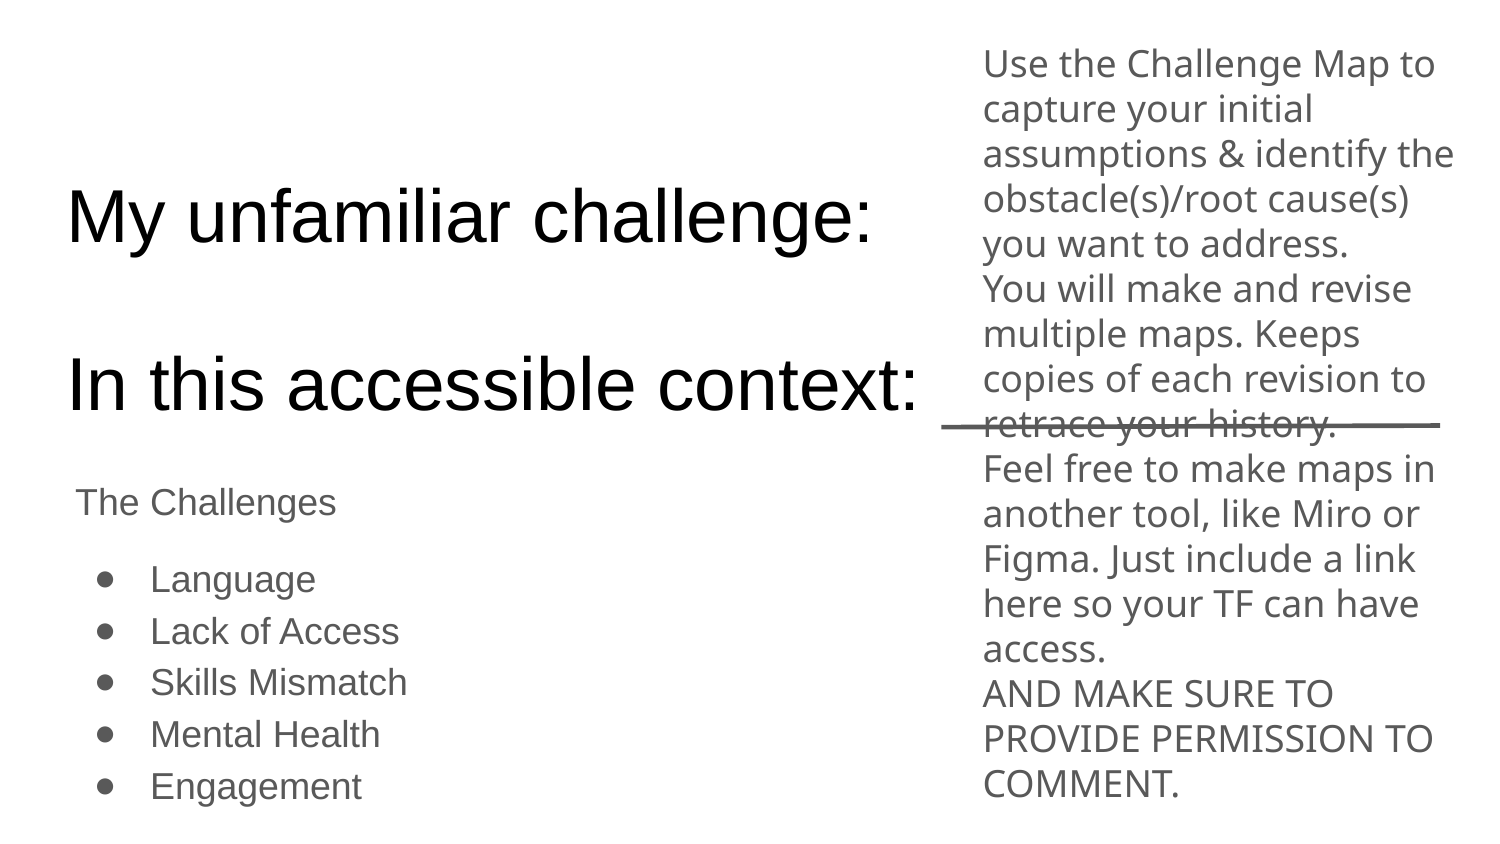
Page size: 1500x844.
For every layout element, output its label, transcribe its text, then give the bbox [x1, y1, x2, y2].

text_box Use the Challenge Map to capture your initial assumptions & identify the obstacle(s)/root cause(s) you want to address. You will make and revise multiple maps. Keeps copies of each revision to retrace your history. Feel free to make maps in another tool, like Miro or Figma. Just include a link here so your TF can have access. AND MAKE SURE TO PROVIDE PERMISSION TO COMMENT. [967, 25, 1487, 776]
title My unfamiliar challenge: In this accessible context: [51, 66, 967, 535]
text_box The Challenges Language Lack of Access Skills Mismatch Mental Health Engagement [60, 456, 553, 822]
text_box Agency and autonomy [967, 428, 1441, 434]
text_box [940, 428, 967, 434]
